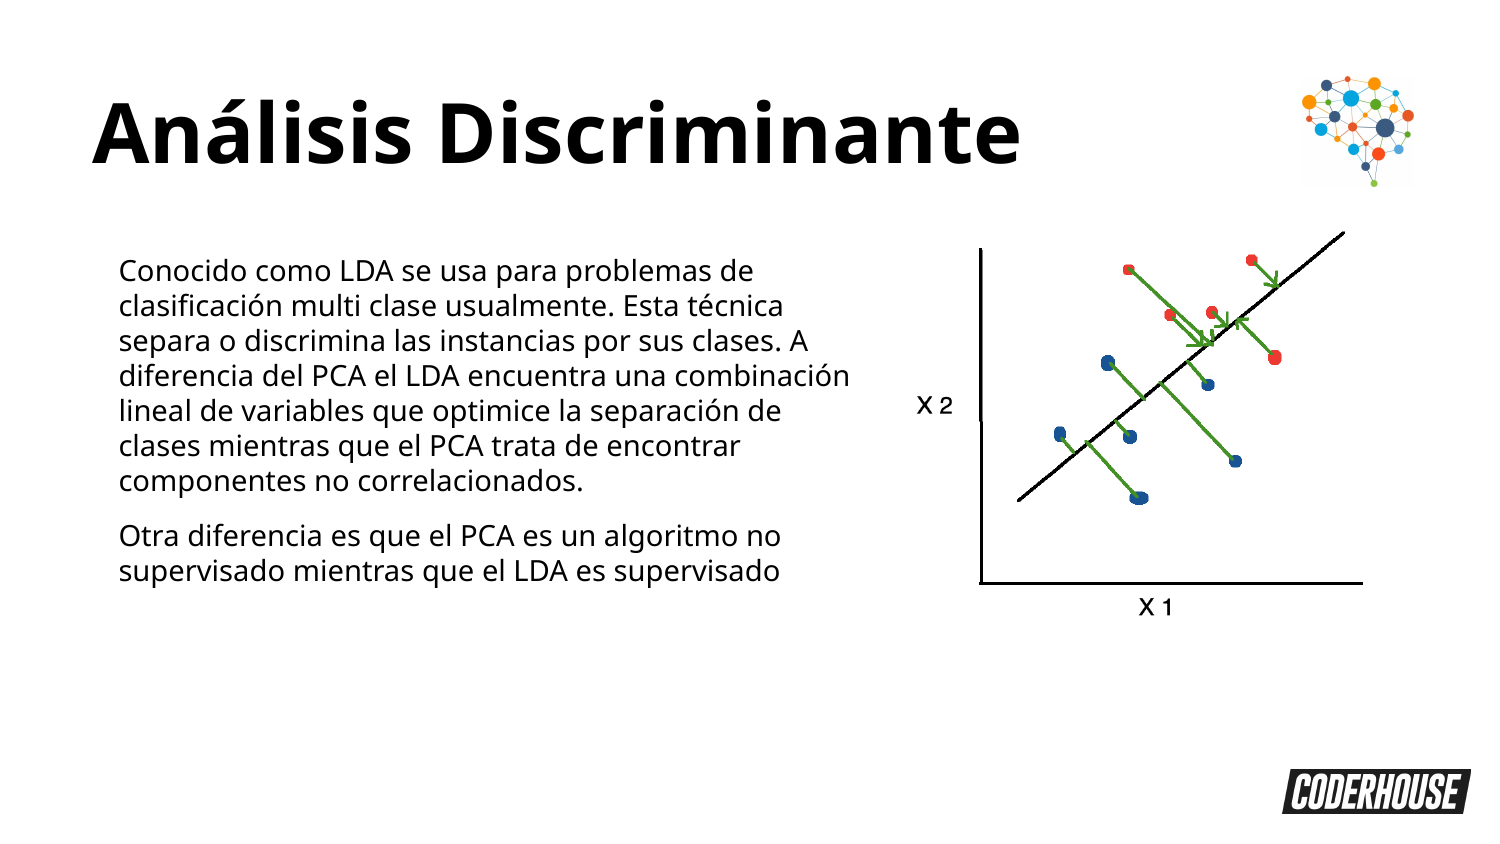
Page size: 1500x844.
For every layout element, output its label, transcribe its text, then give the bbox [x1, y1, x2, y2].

picture [886, 205, 1415, 639]
picture [1302, 76, 1414, 187]
picture [1281, 769, 1471, 814]
text_box Conocido como LDA se usa para problemas de clasificación multi clase usualmente. Esta técnica separa o discrimina las instancias por sus clases. A diferencia del PCA el LDA encuentra una combinación lineal de variables que optimice la separación de clases mientras que el PCA trata de encontrar componentes no correlacionados. Otra diferencia es que el PCA es un algoritmo no supervisado mientras que el LDA es supervisado [103, 244, 881, 596]
text_box Análisis Discriminante [77, 76, 1414, 197]
